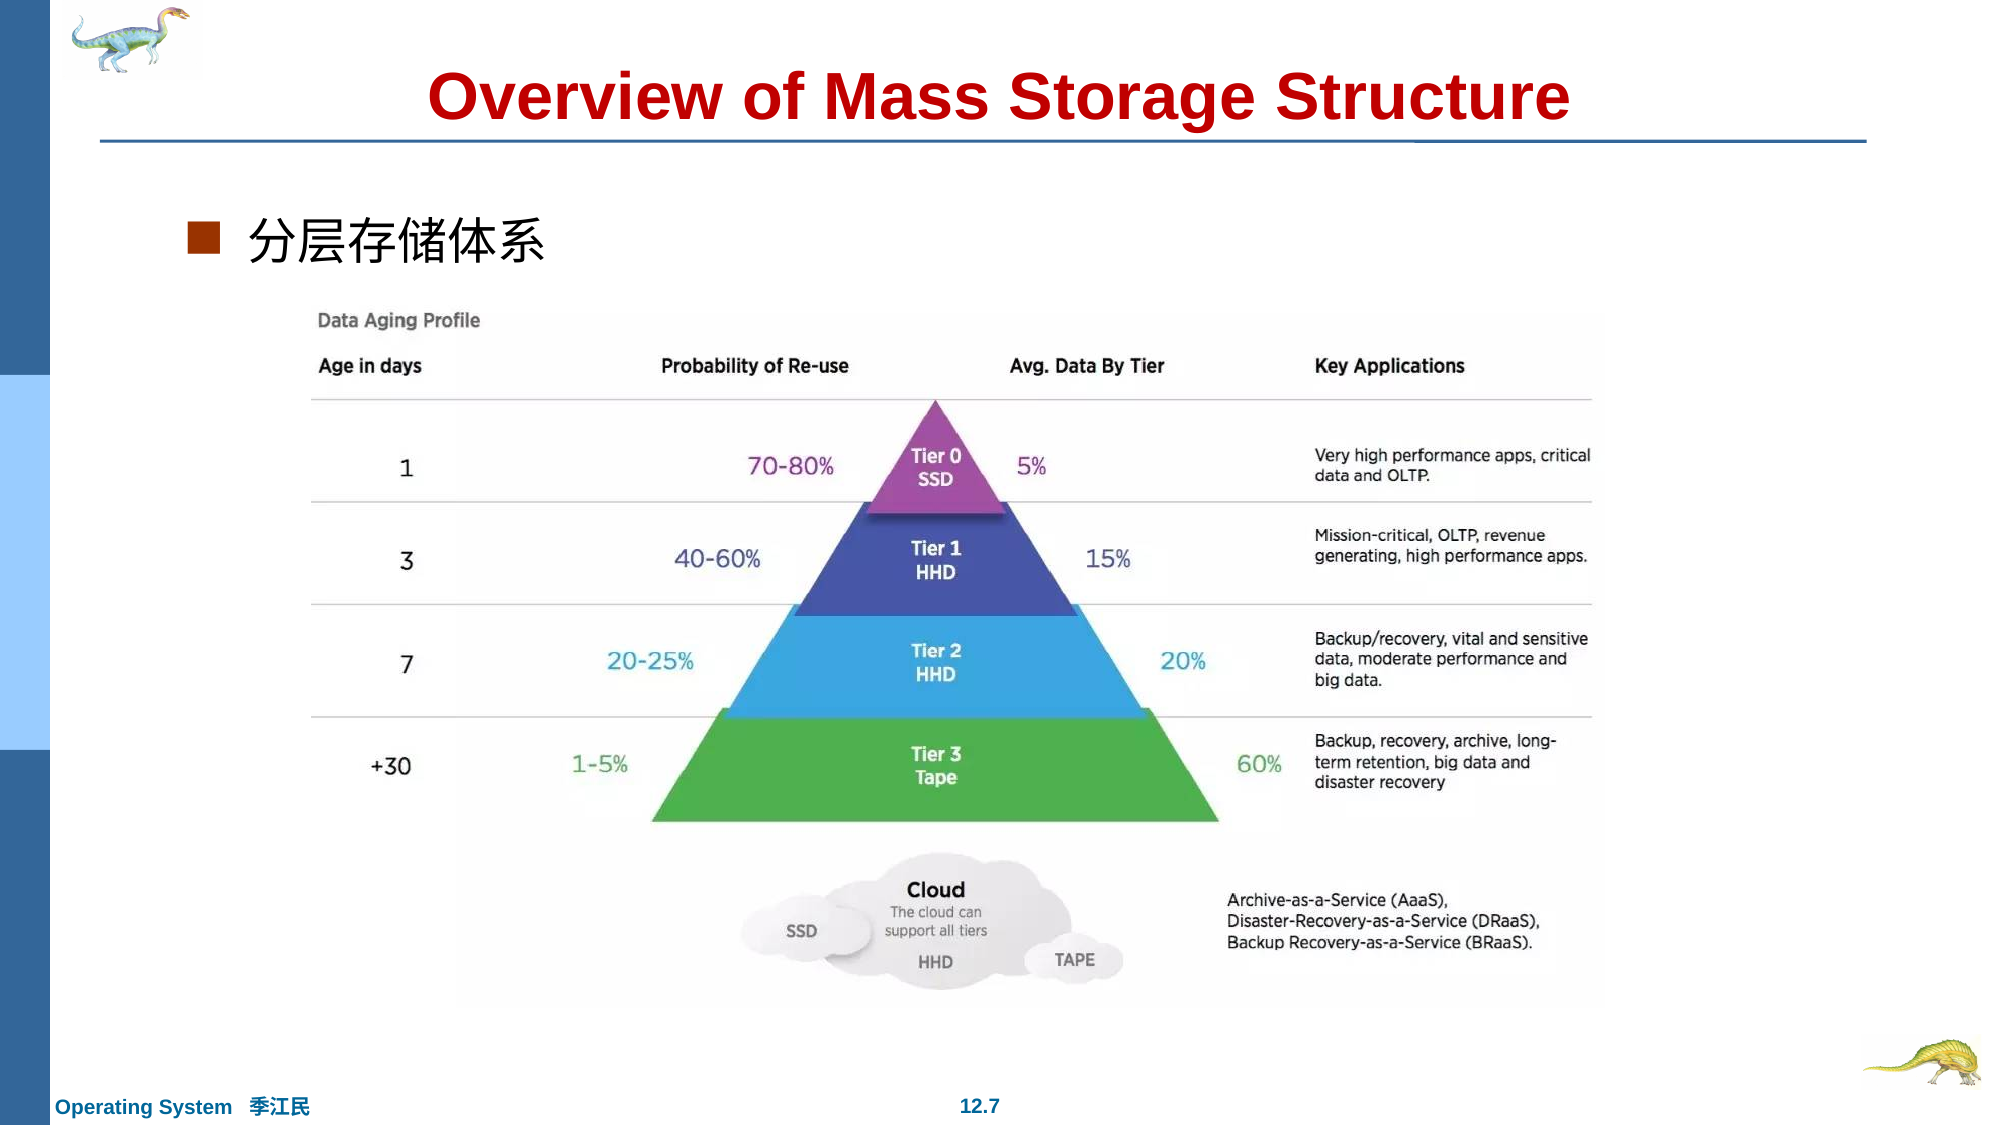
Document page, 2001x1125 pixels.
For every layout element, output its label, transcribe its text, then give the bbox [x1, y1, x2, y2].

list 分层存储体系 [176, 202, 1977, 946]
title Overview of Mass Storage Structure [99, 45, 1900, 141]
picture [1861, 1034, 1982, 1090]
picture [311, 297, 1605, 1008]
picture [62, 0, 203, 80]
